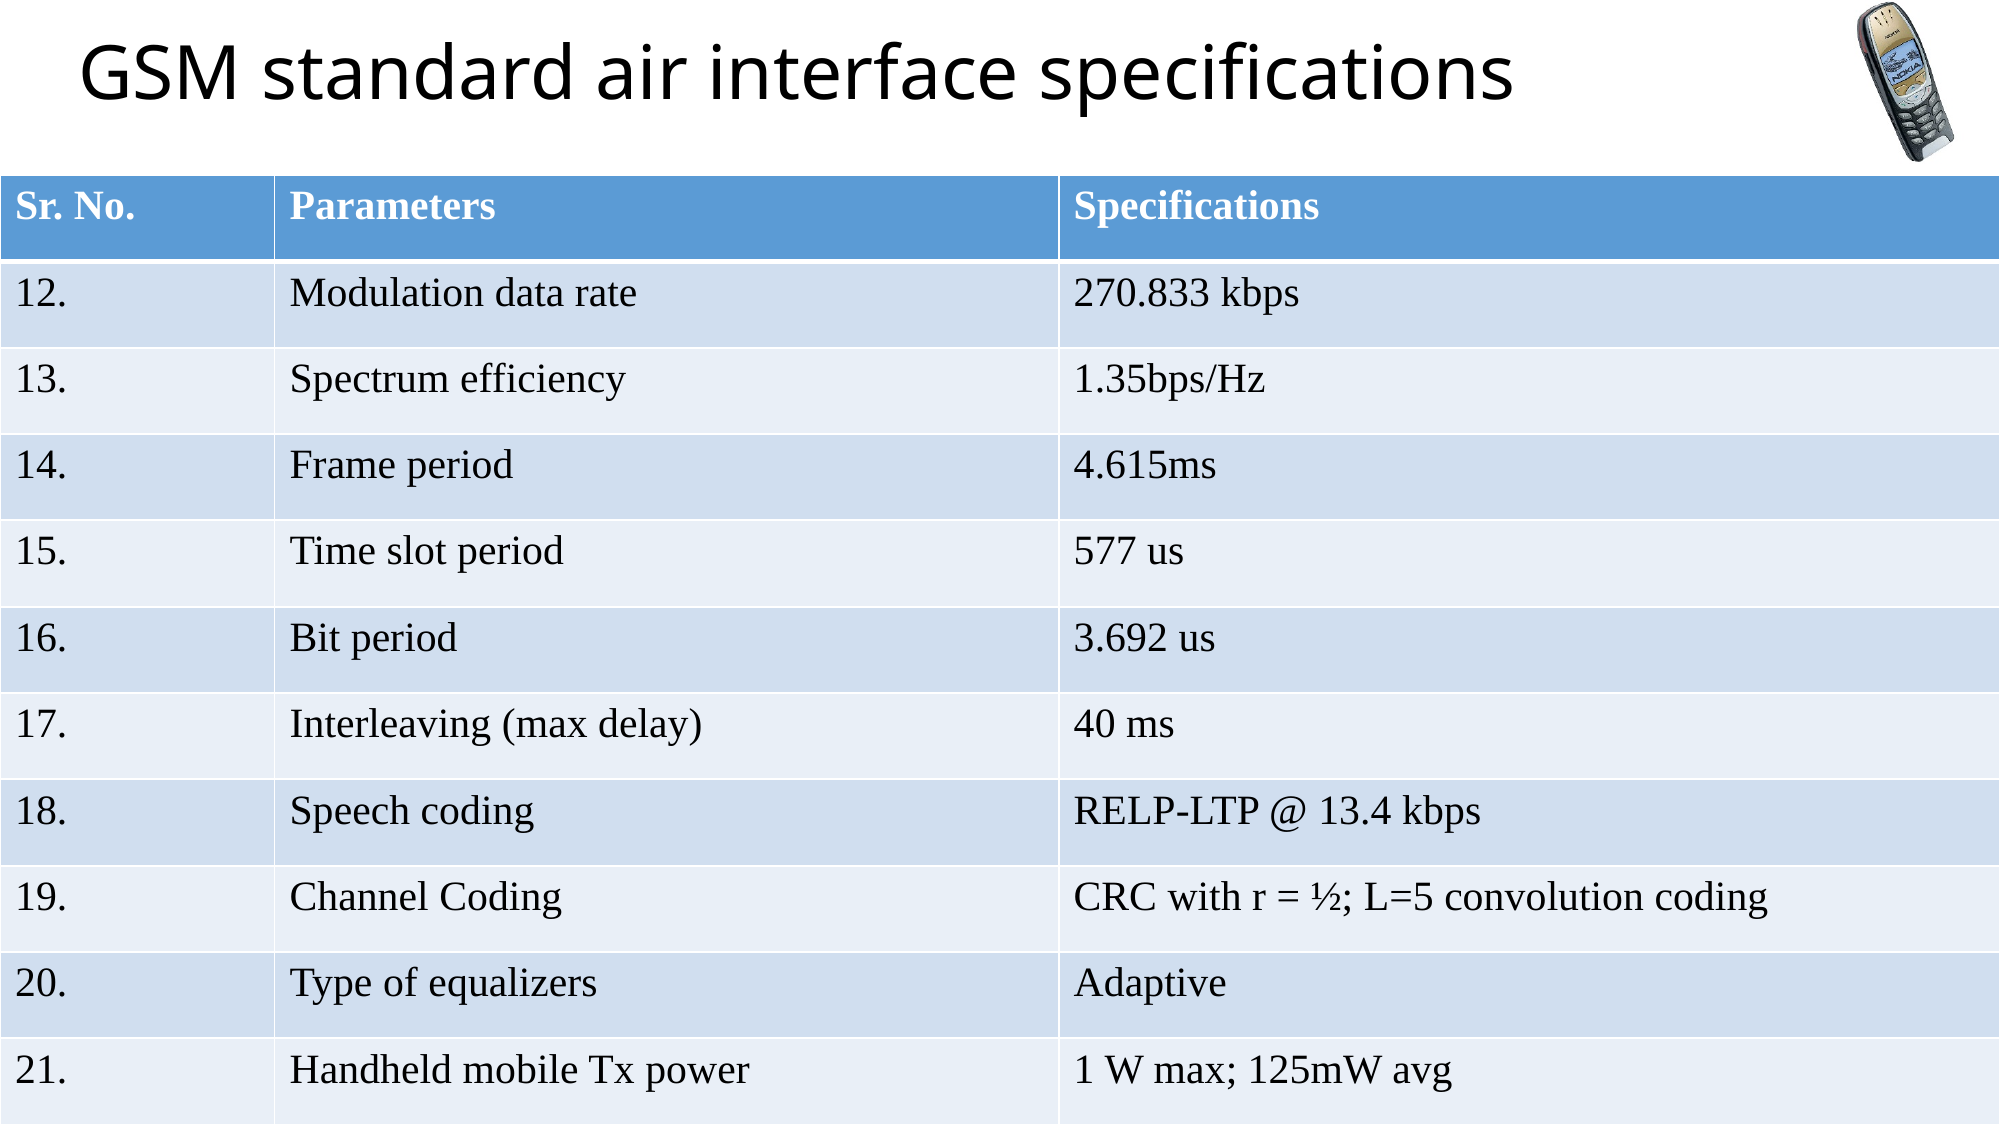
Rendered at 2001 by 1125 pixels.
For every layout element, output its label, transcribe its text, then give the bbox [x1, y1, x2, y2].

table_cell 19. [1, 867, 274, 951]
table_cell Frame period [275, 435, 1058, 519]
table_cell Spectrum efficiency [275, 349, 1058, 433]
table_cell 20. [1, 953, 274, 1037]
table_cell RELP-LTP @ 13.4 kbps [1060, 780, 1999, 865]
table_cell 577 us [1060, 521, 1999, 606]
table_header Parameters [275, 176, 1058, 259]
table_cell 18. [1, 780, 274, 865]
table_cell 21. [1, 1039, 274, 1124]
table_cell Channel Coding [275, 867, 1058, 951]
table_cell 16. [1, 608, 274, 692]
table_cell 1.35bps/Hz [1060, 349, 1999, 433]
table_cell Bit period [275, 608, 1058, 692]
table_cell 3.692 us [1060, 608, 1999, 692]
table_cell 15. [1, 521, 274, 606]
table_header Sr. No. [1, 176, 274, 259]
table_cell Time slot period [275, 521, 1058, 606]
table_cell 1 W max; 125mW avg [1060, 1039, 1999, 1124]
table_cell Type of equalizers [275, 953, 1058, 1037]
table_cell Speech coding [275, 780, 1058, 865]
table_cell Adaptive [1060, 953, 1999, 1037]
table_cell 40 ms [1060, 694, 1999, 778]
table_cell Interleaving (max delay) [275, 694, 1058, 778]
table_cell 12. [1, 264, 274, 347]
table_cell 4.615ms [1060, 435, 1999, 519]
table_cell 270.833 kbps [1060, 264, 1999, 347]
table_cell Handheld mobile Tx power [275, 1039, 1058, 1124]
table_cell CRC with r = ½; L=5 convolution coding [1060, 867, 1999, 951]
table_cell 13. [1, 349, 274, 433]
table_cell 14. [1, 435, 274, 519]
table_header Specifications [1060, 176, 1999, 259]
table_cell Modulation data rate [275, 264, 1058, 347]
table_cell 17. [1, 694, 274, 778]
title GSM standard air interface specifications [63, 0, 1818, 150]
picture [1820, 0, 1985, 164]
